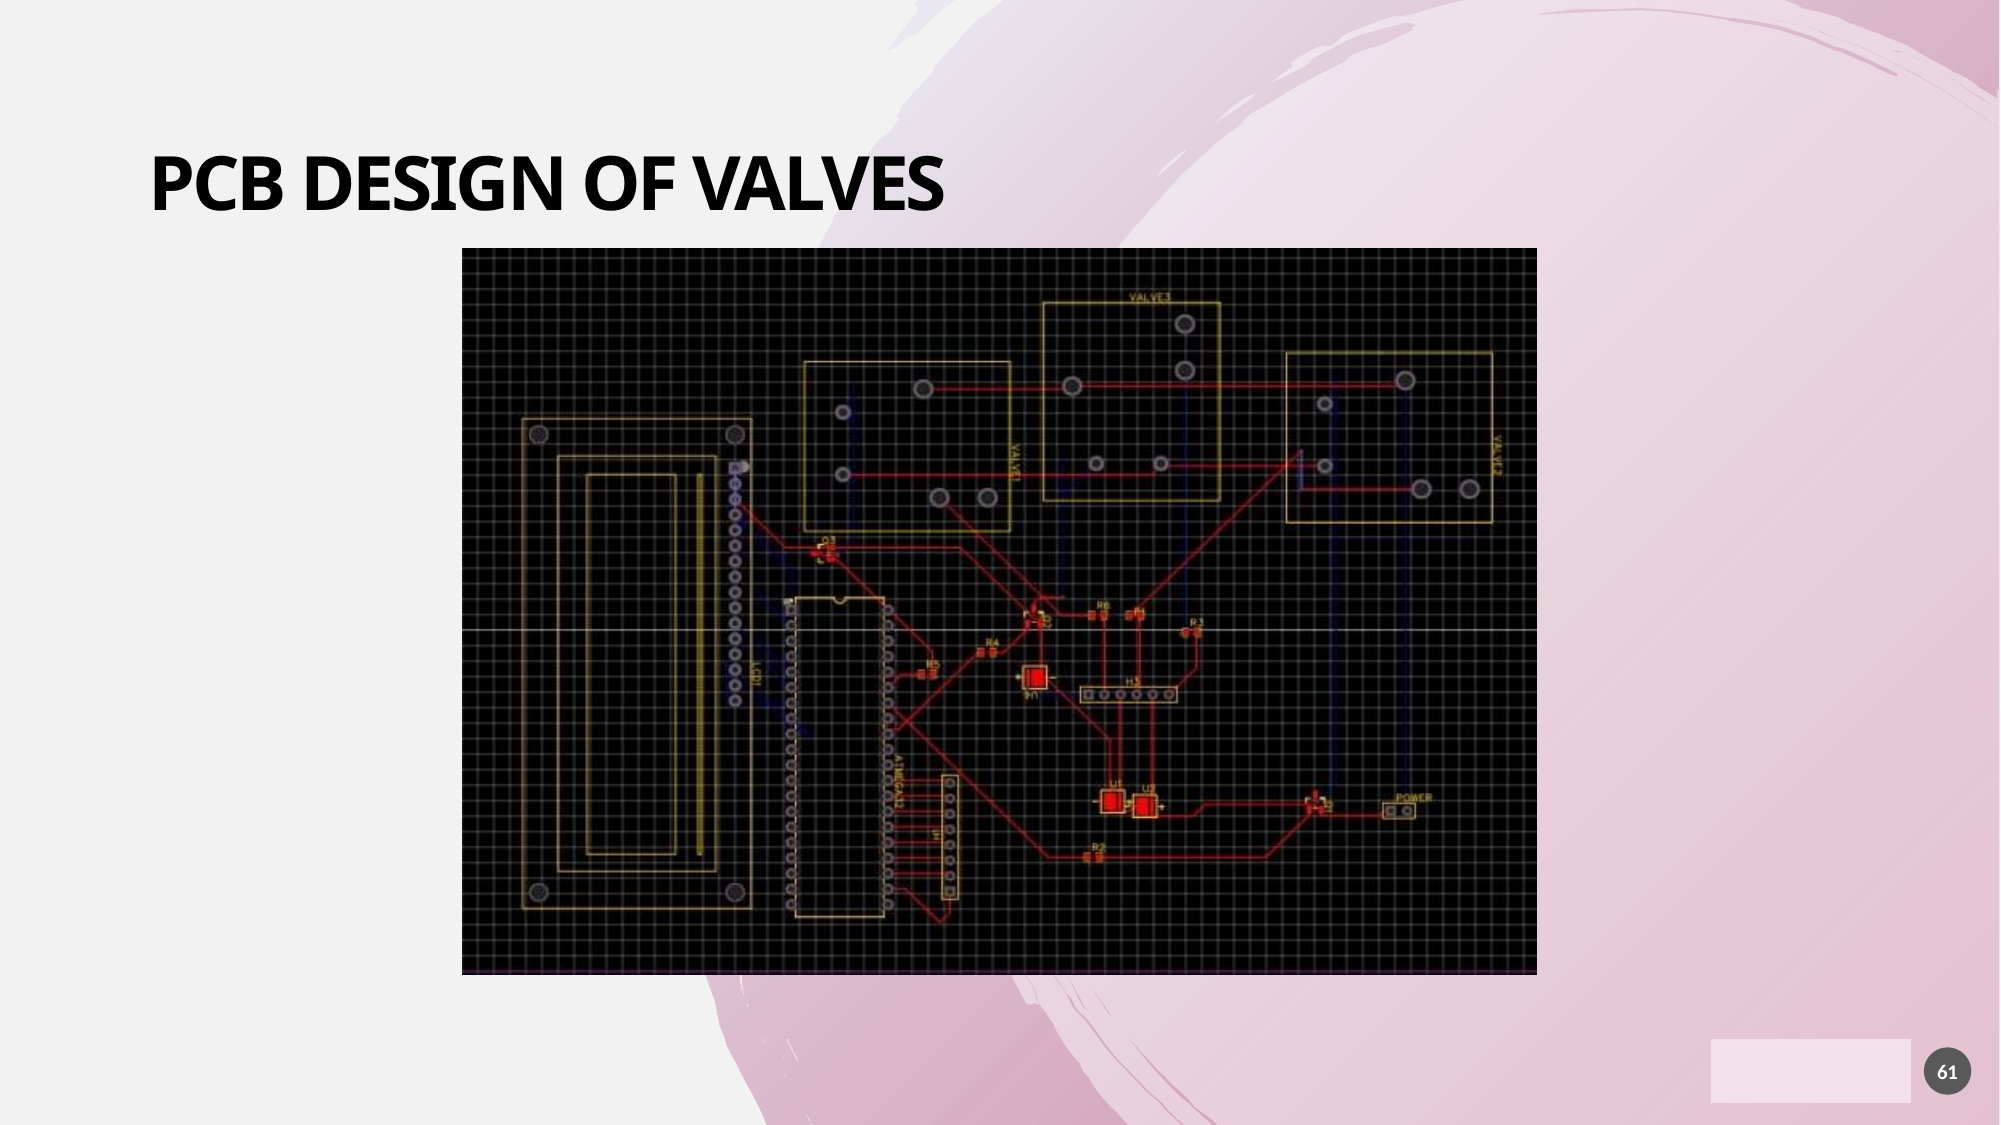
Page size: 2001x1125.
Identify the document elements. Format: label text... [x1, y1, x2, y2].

text_box [1710, 1038, 1912, 1104]
text_box PCB Design of valves [148, 119, 1678, 226]
slide_number 61 [1923, 1047, 1972, 1095]
picture [462, 248, 1537, 975]
